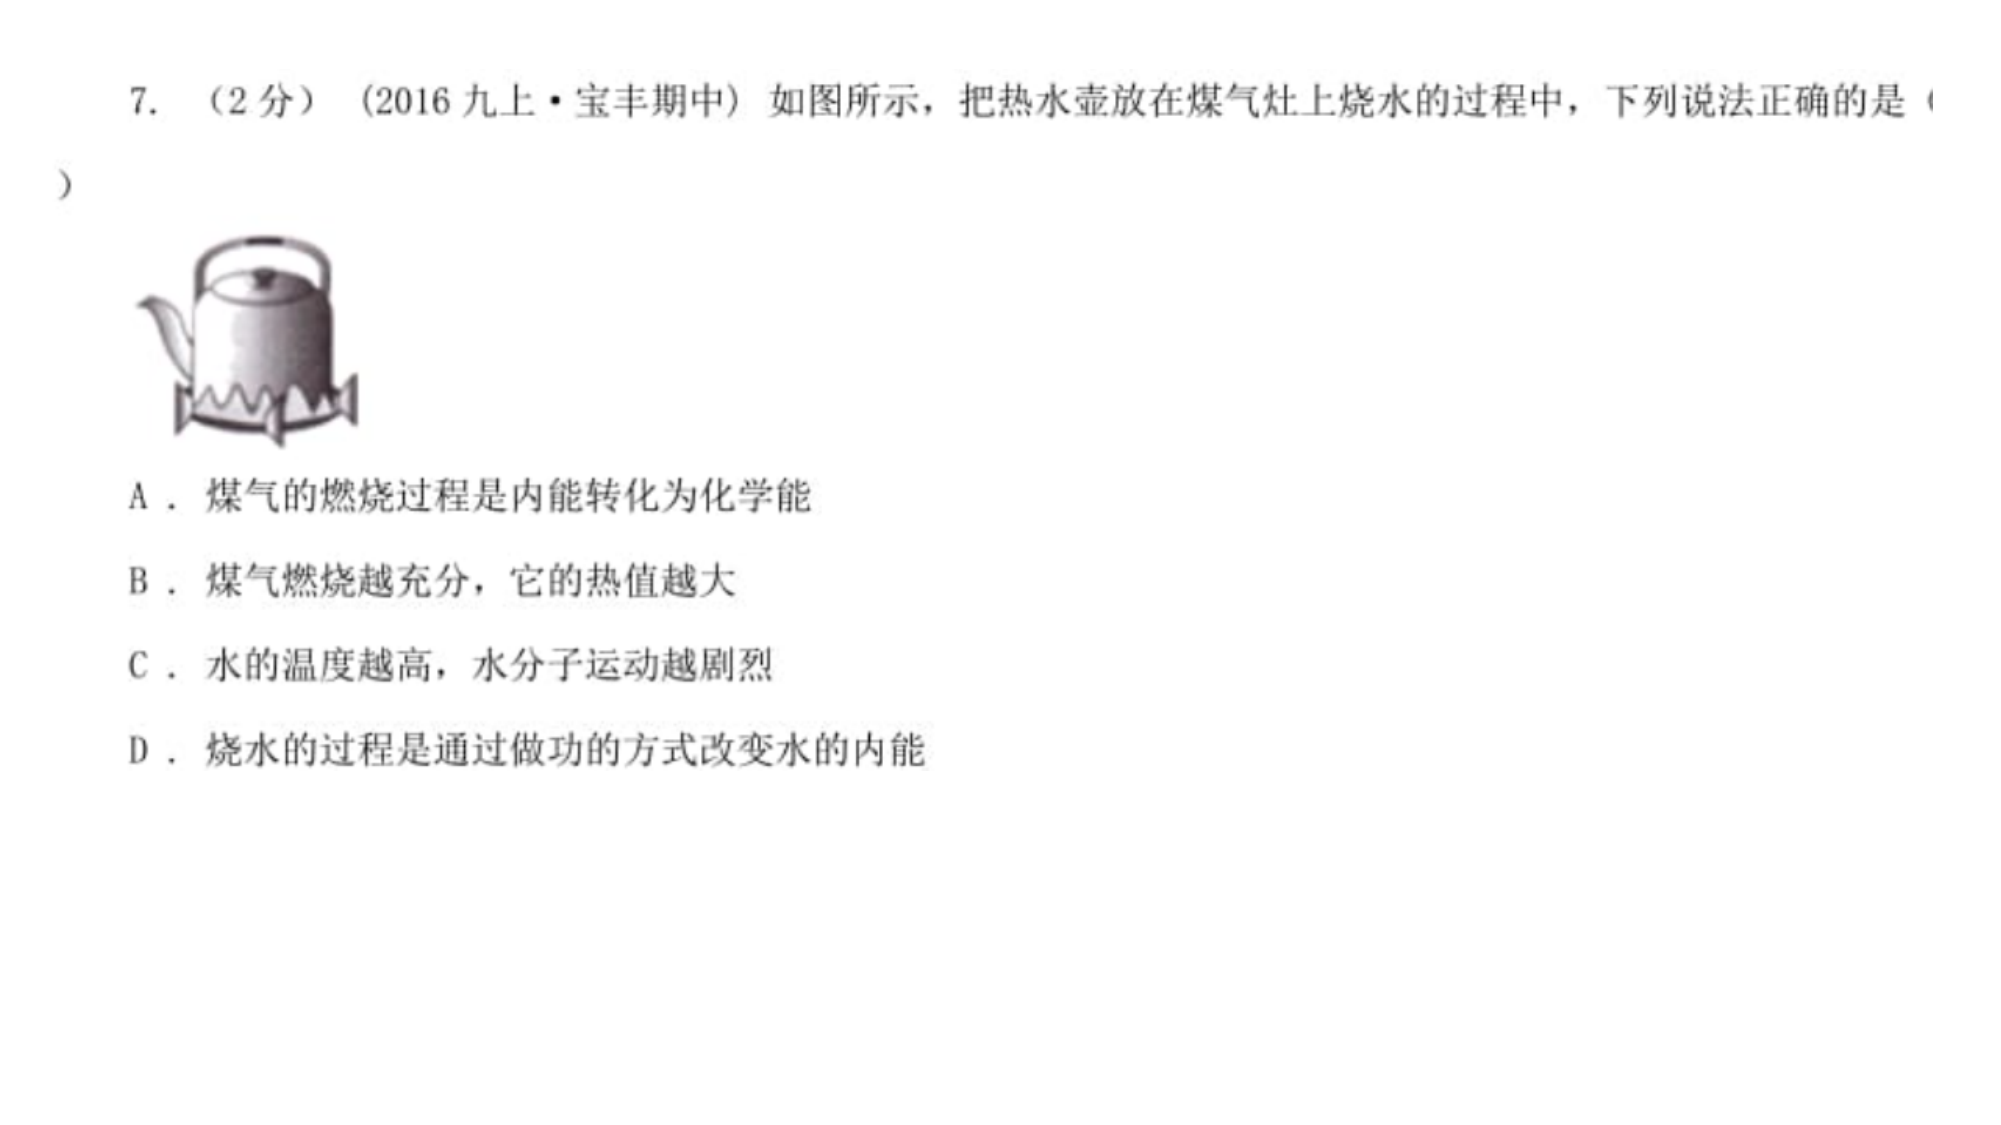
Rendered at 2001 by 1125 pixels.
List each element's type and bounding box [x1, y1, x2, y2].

picture [0, 69, 1933, 771]
